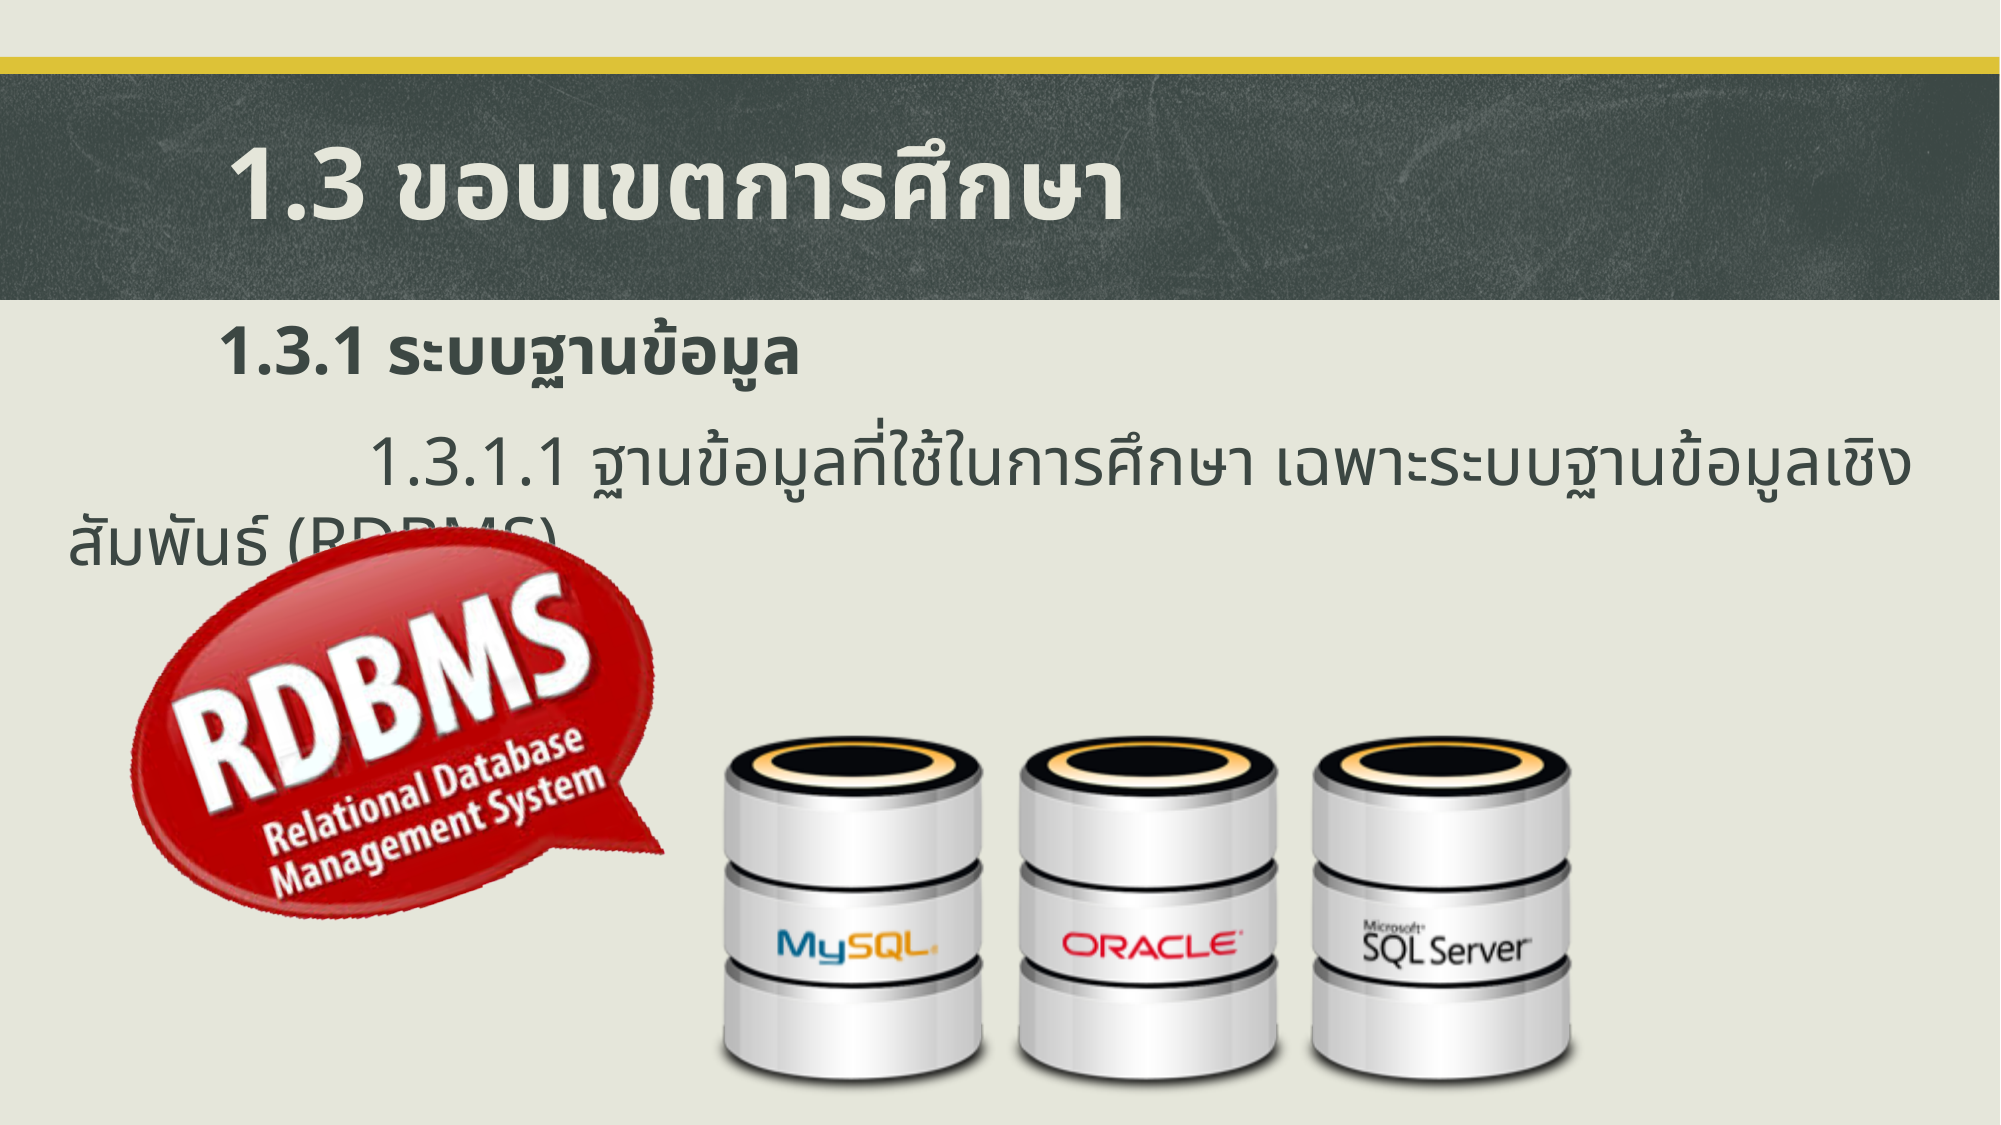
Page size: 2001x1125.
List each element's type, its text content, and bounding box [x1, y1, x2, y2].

picture [0, 74, 2000, 300]
picture [78, 459, 1602, 1108]
list 1.3.1 ระบบฐานข้อมูล 1.3.1.1 ฐานข้อมูลที่ใช้ในการศึกษา เฉพาะระบบฐานข้อมูลเชิงสัมพันธ์ (RDBMS) [52, 299, 2000, 1125]
title 1.3 ขอบเขตการศึกษา [210, 76, 1790, 299]
